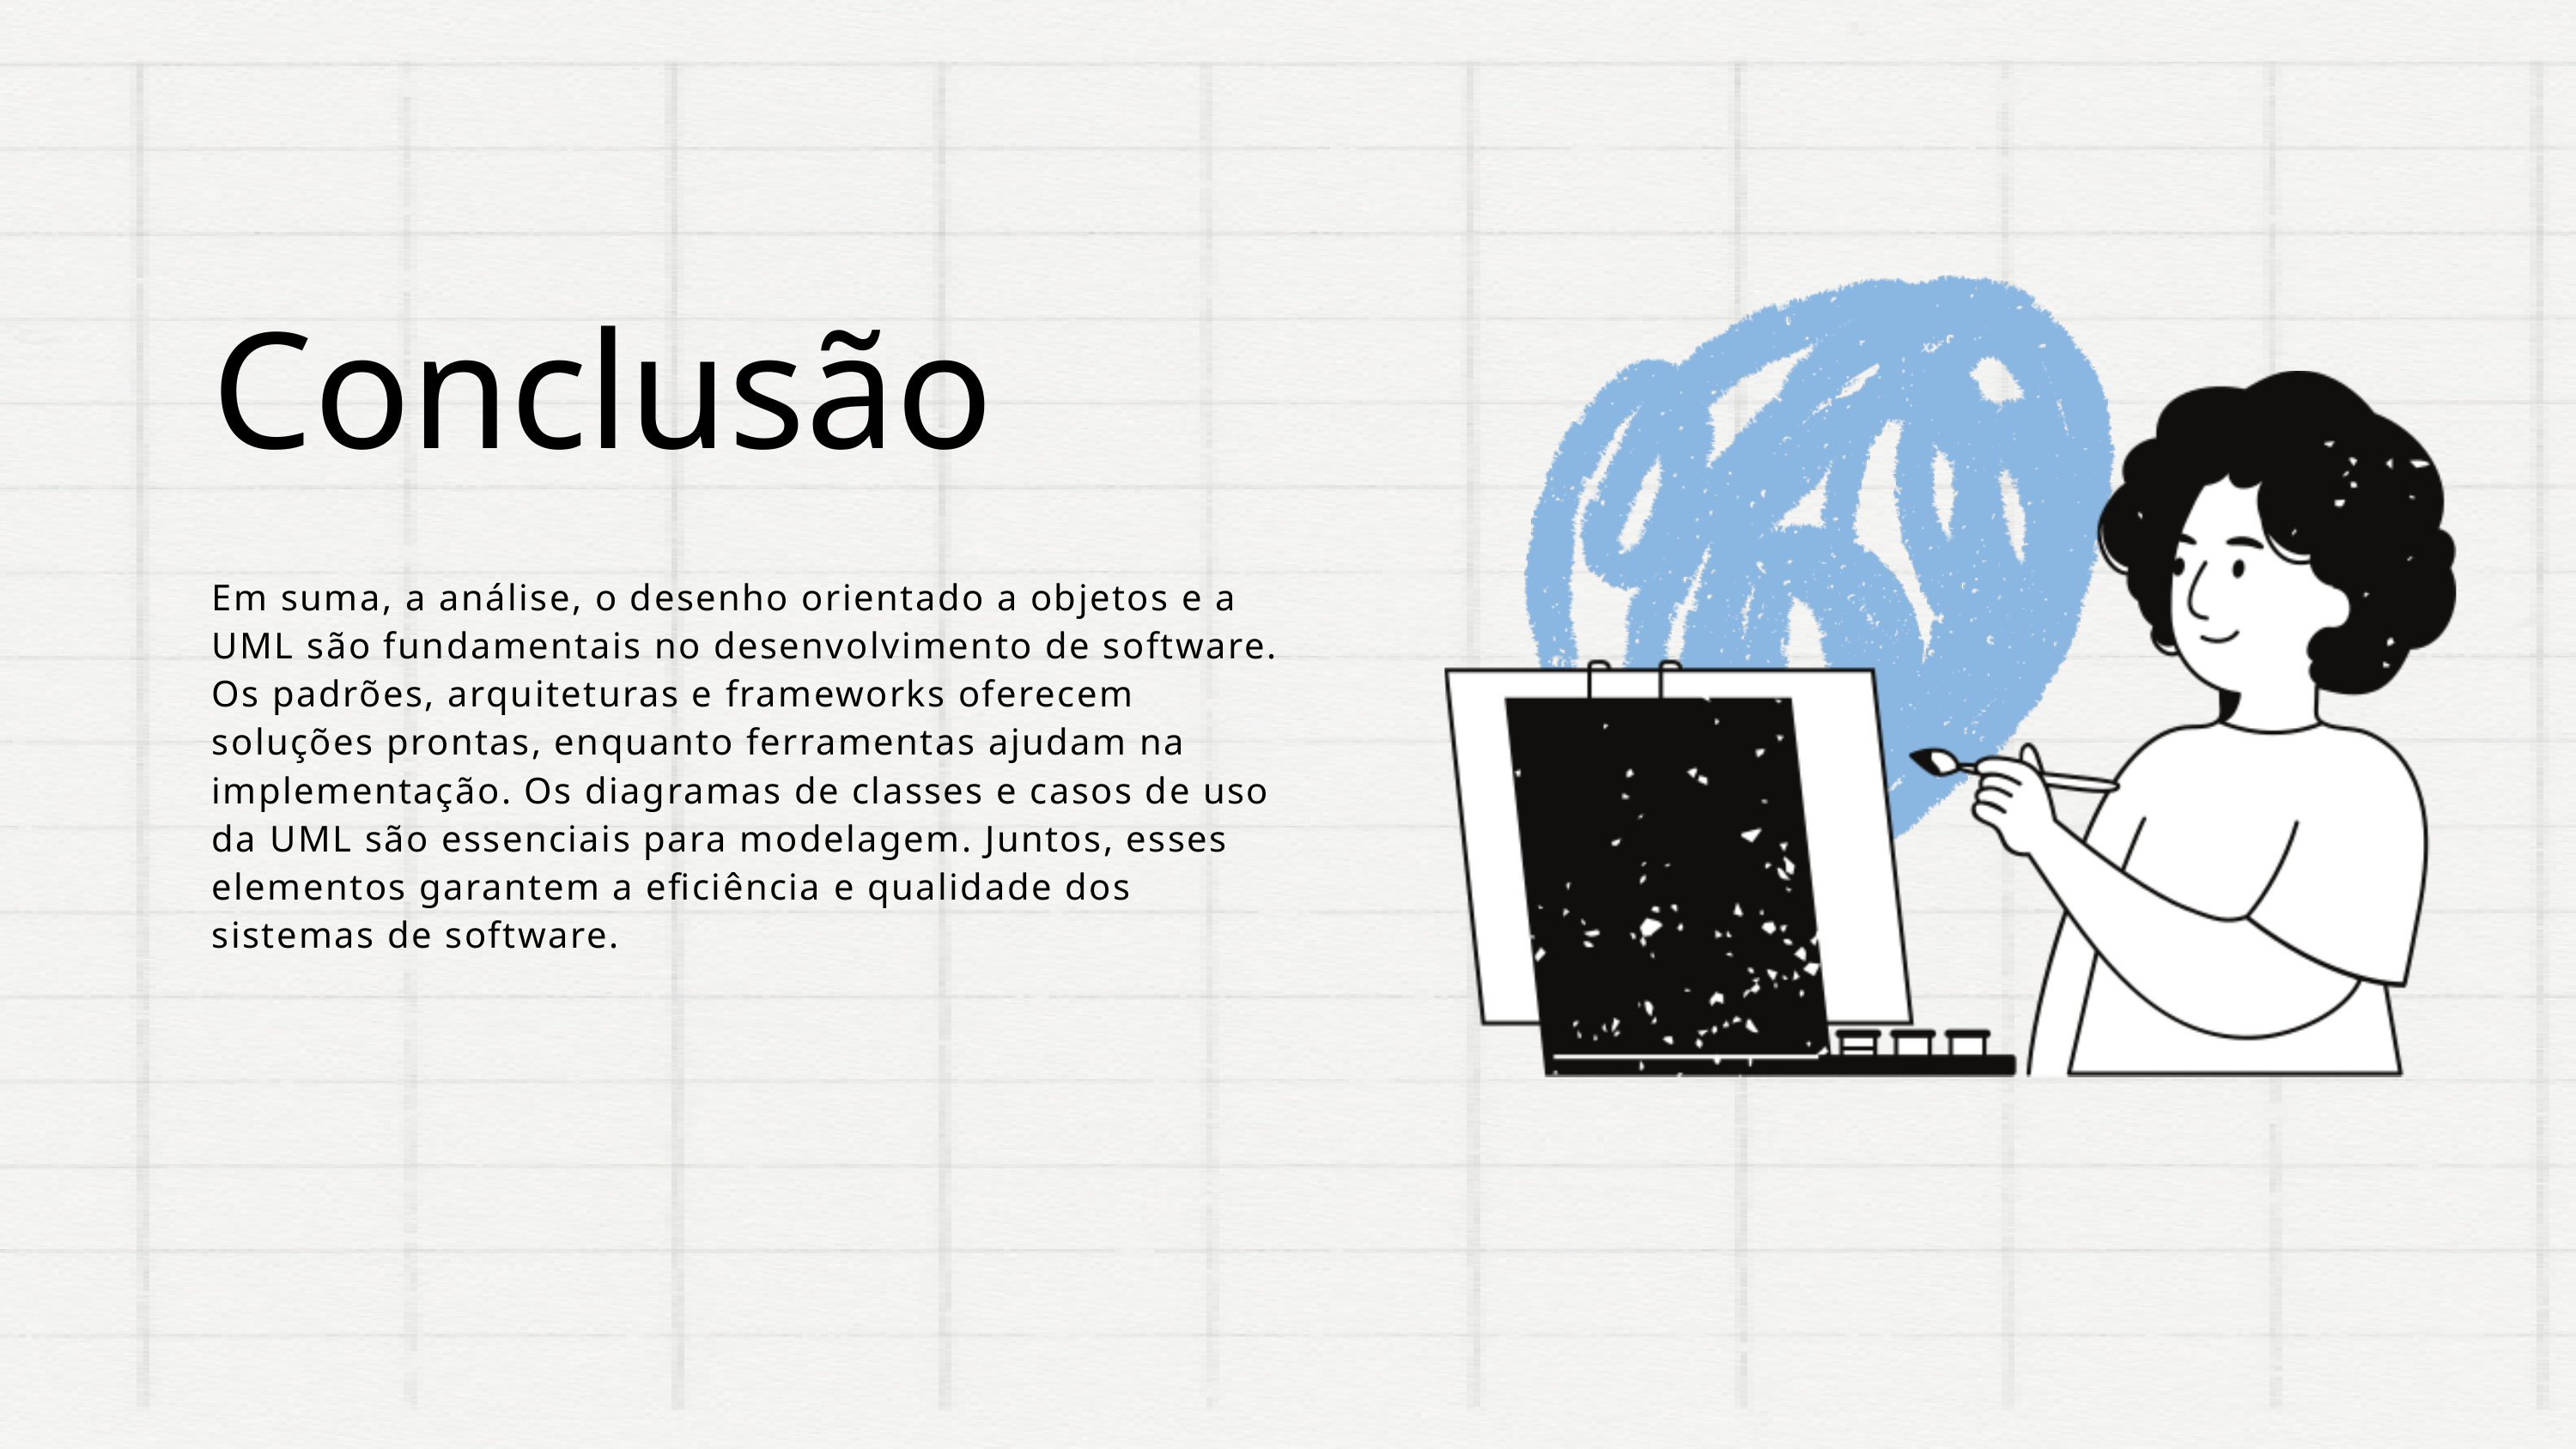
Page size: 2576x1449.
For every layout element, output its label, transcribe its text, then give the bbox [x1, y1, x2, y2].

text_box Conclusão [211, 324, 1445, 638]
text_box [0, 0, 2576, 1449]
text_box [1523, 274, 2117, 371]
text_box Em suma, a análise, o desenho orientado a objetos e a UML são fundamentais no desenvolvimento de software. Os padrões, arquiteturas e frameworks oferecem soluções prontas, enquanto ferramentas ajudam na implementação. Os diagramas de classes e casos de uso da UML são essenciais para modelagem. Juntos, esses elementos garantem a eficiência e qualidade dos sistemas de software. [211, 569, 1298, 956]
text_box [1444, 371, 2457, 1077]
